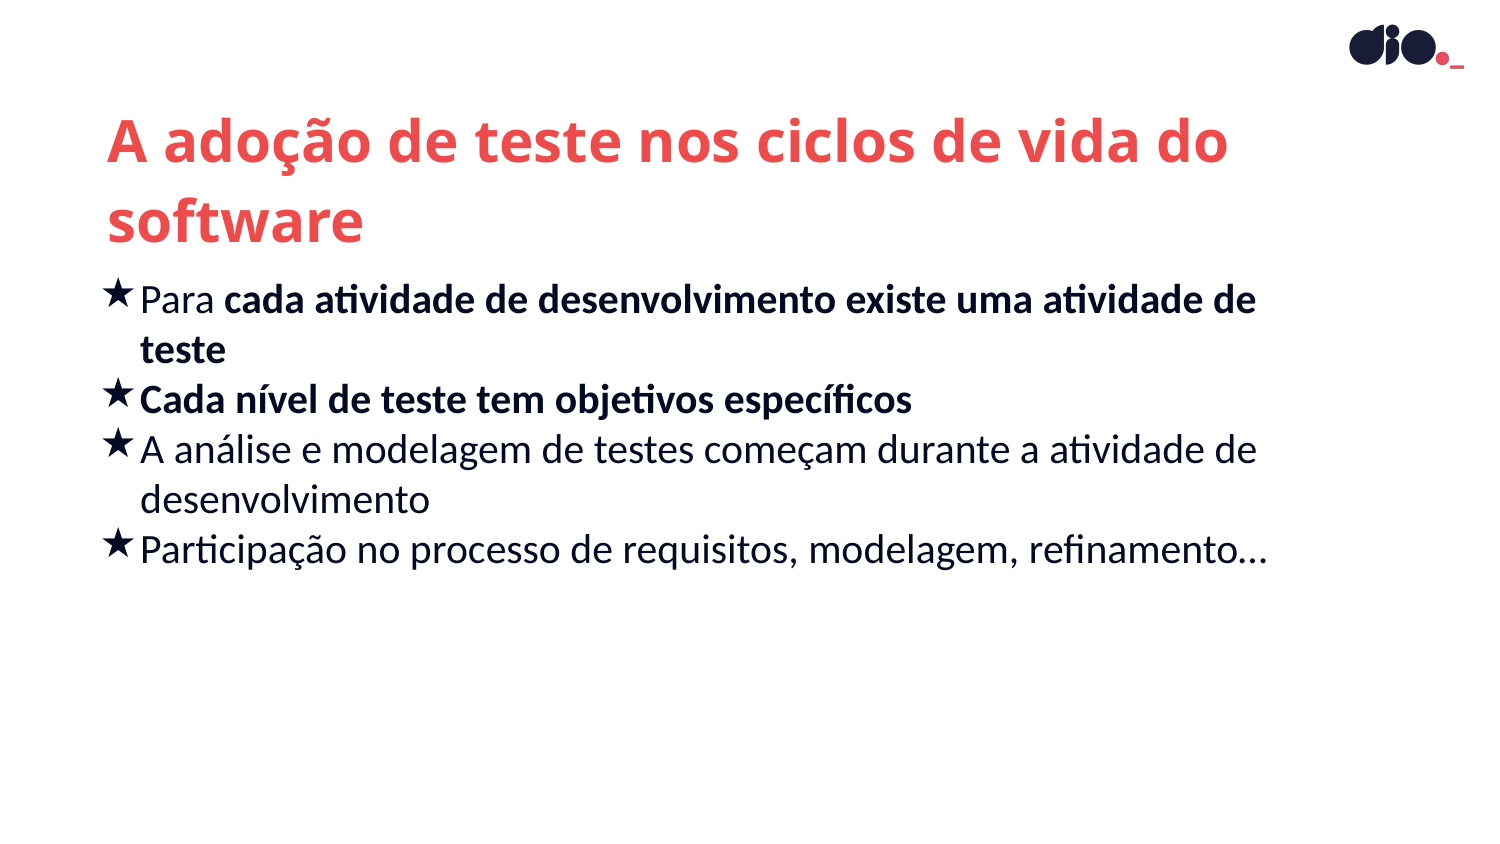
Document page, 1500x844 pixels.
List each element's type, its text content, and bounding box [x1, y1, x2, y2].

picture [1334, 15, 1474, 78]
text_box Para cada atividade de desenvolvimento existe uma atividade de teste Cada nível de teste tem objetivos específicos A análise e modelagem de testes começam durante a atividade de desenvolvimento Participação no processo de requisitos, modelagem, refinamento… [65, 283, 1356, 561]
text_box A adoção de teste nos ciclos de vida do software [92, 104, 1309, 243]
